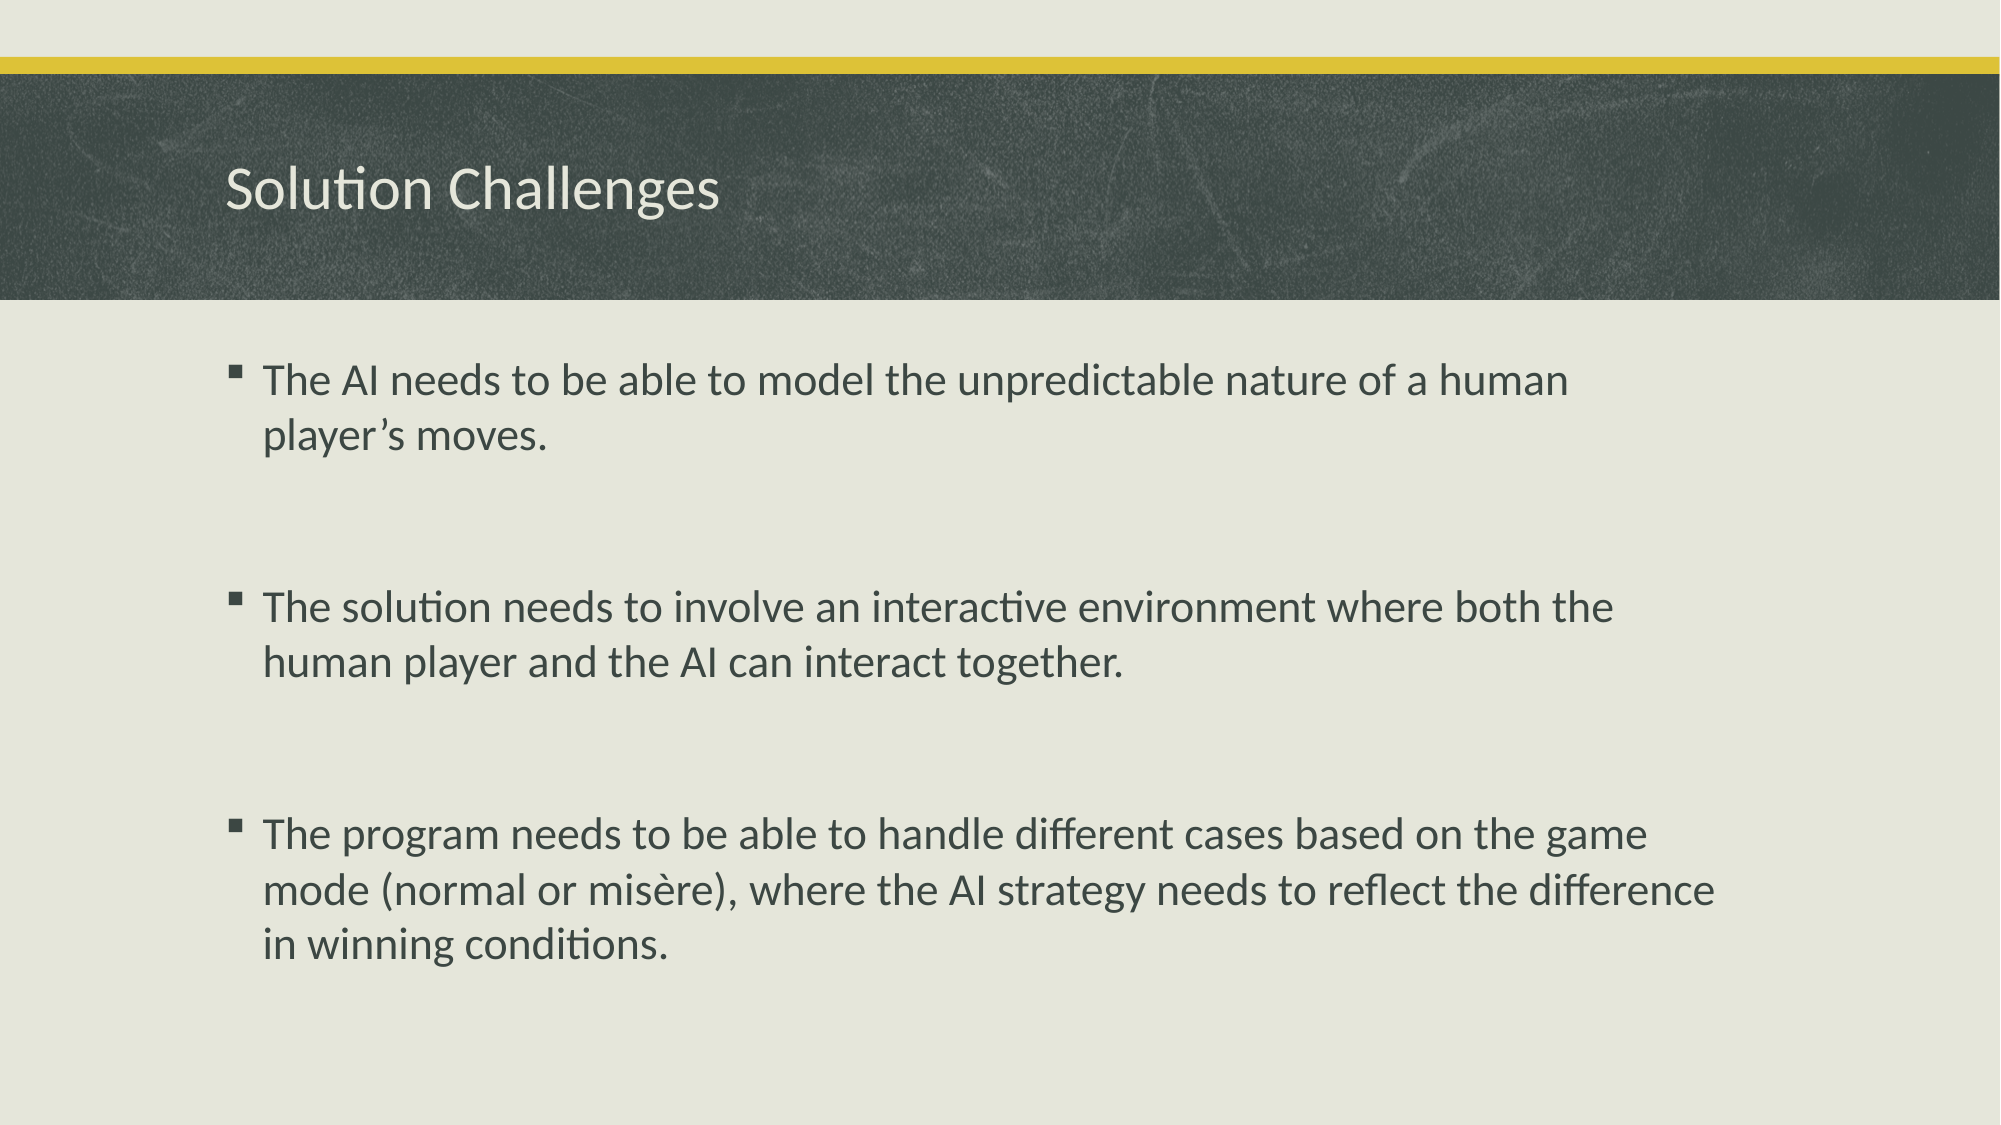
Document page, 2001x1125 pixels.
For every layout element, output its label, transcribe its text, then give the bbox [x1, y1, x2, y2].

picture [0, 74, 2000, 300]
list The AI needs to be able to model the unpredictable nature of a human player’s moves. The solution needs to involve an interactive environment where both the human player and the AI can interact together. The program needs to be able to handle different cases based on the game mode (normal or misère), where the AI strategy needs to reflect the difference in winning conditions. [210, 342, 1732, 1014]
title Solution Challenges [210, 76, 1790, 300]
